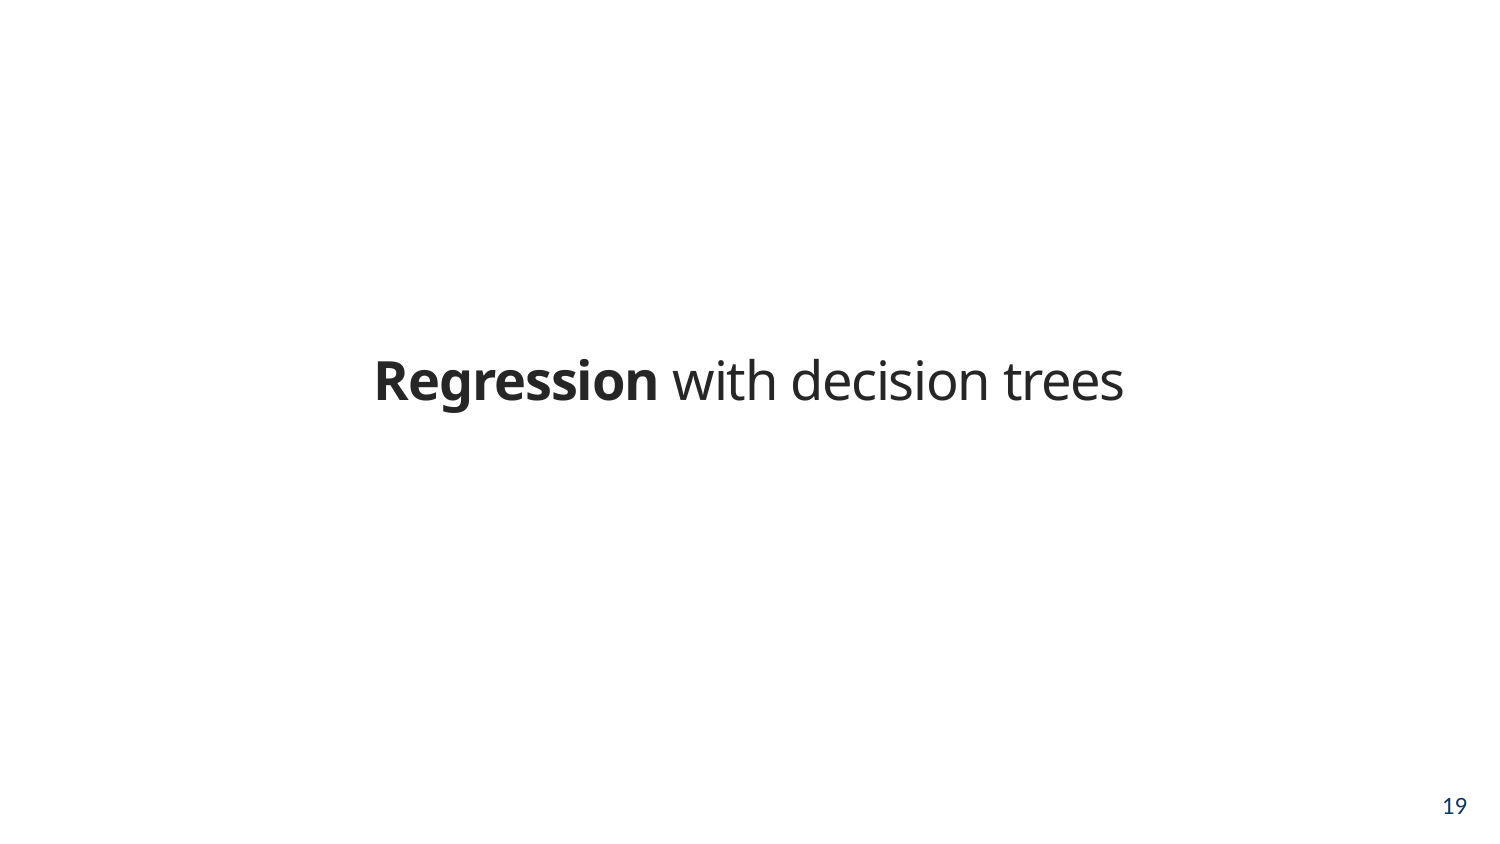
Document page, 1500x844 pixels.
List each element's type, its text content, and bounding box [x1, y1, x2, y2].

slide_number 19 [1132, 782, 1483, 827]
list Regression with decision trees [282, 339, 1218, 540]
